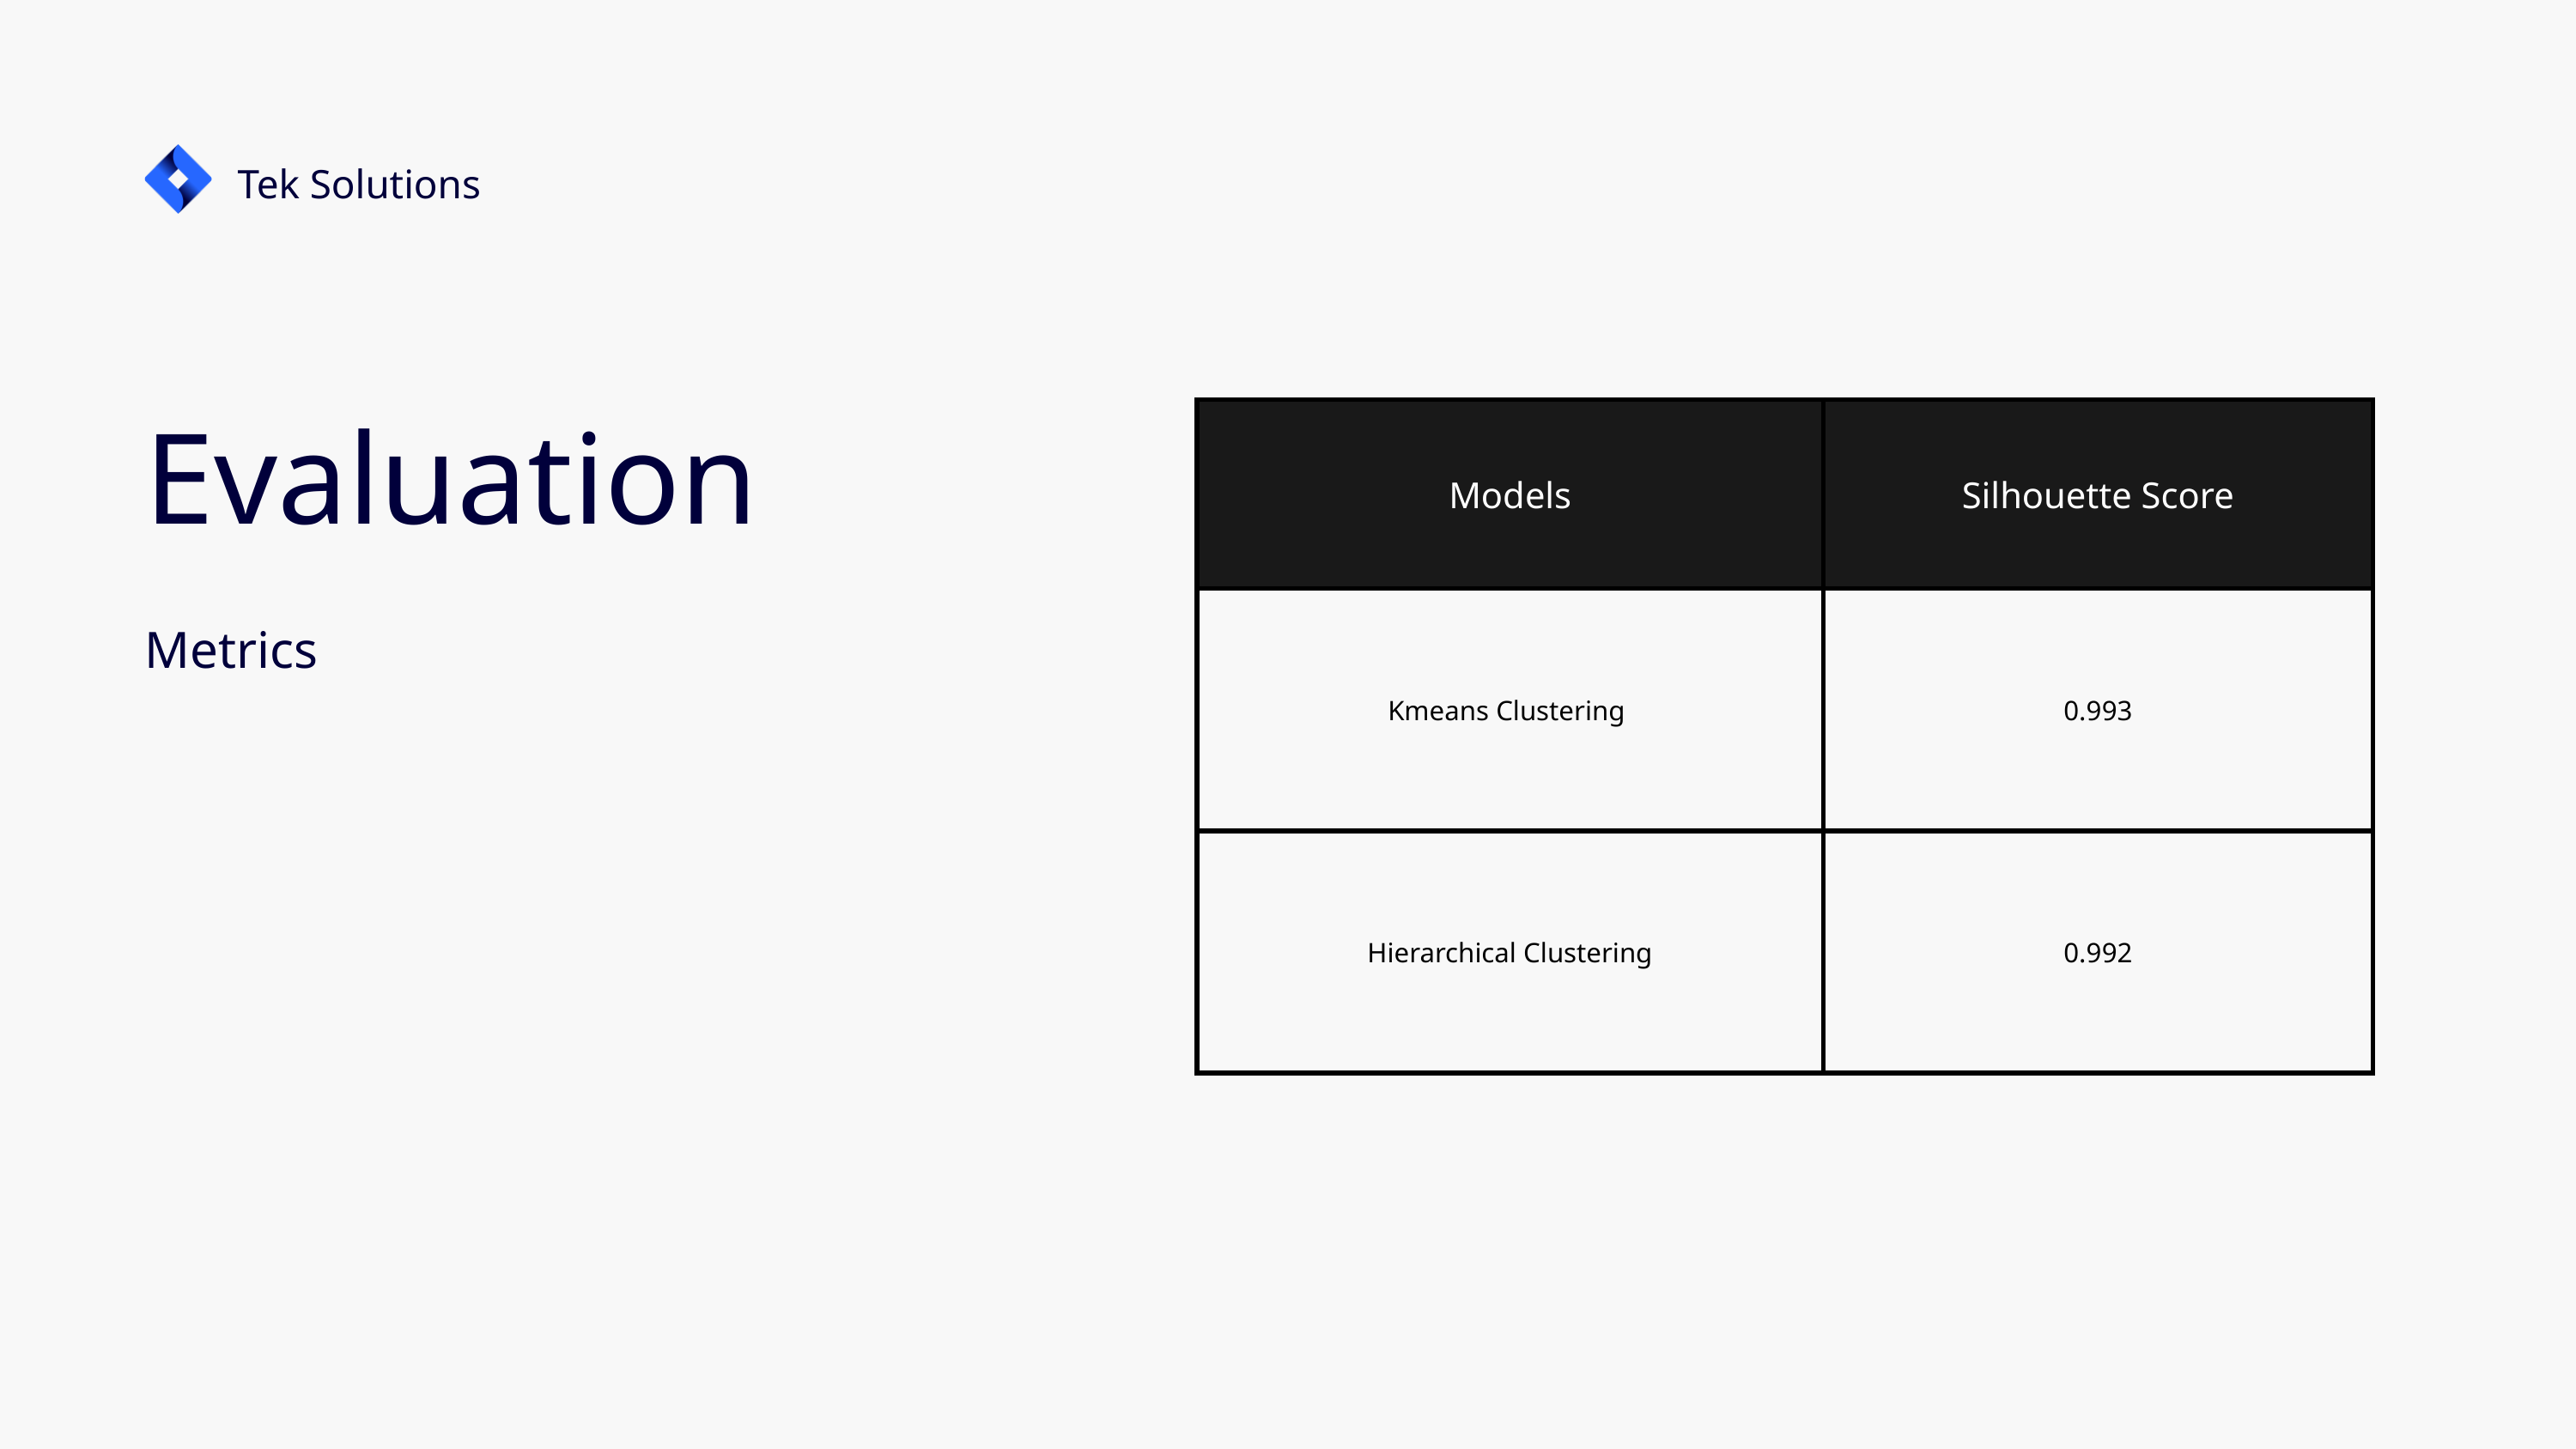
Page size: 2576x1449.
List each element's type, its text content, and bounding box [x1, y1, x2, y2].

table_cell Kmeans Clustering [1200, 591, 1821, 828]
table_cell 0.992 [1826, 834, 2371, 1070]
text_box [144, 144, 696, 215]
table_cell Hierarchical Clustering [1200, 834, 1821, 1070]
table_cell 0.993 [1826, 591, 2371, 828]
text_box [144, 399, 847, 675]
table_header Models [1200, 402, 1821, 586]
table_header Silhouette Score [1826, 402, 2371, 586]
